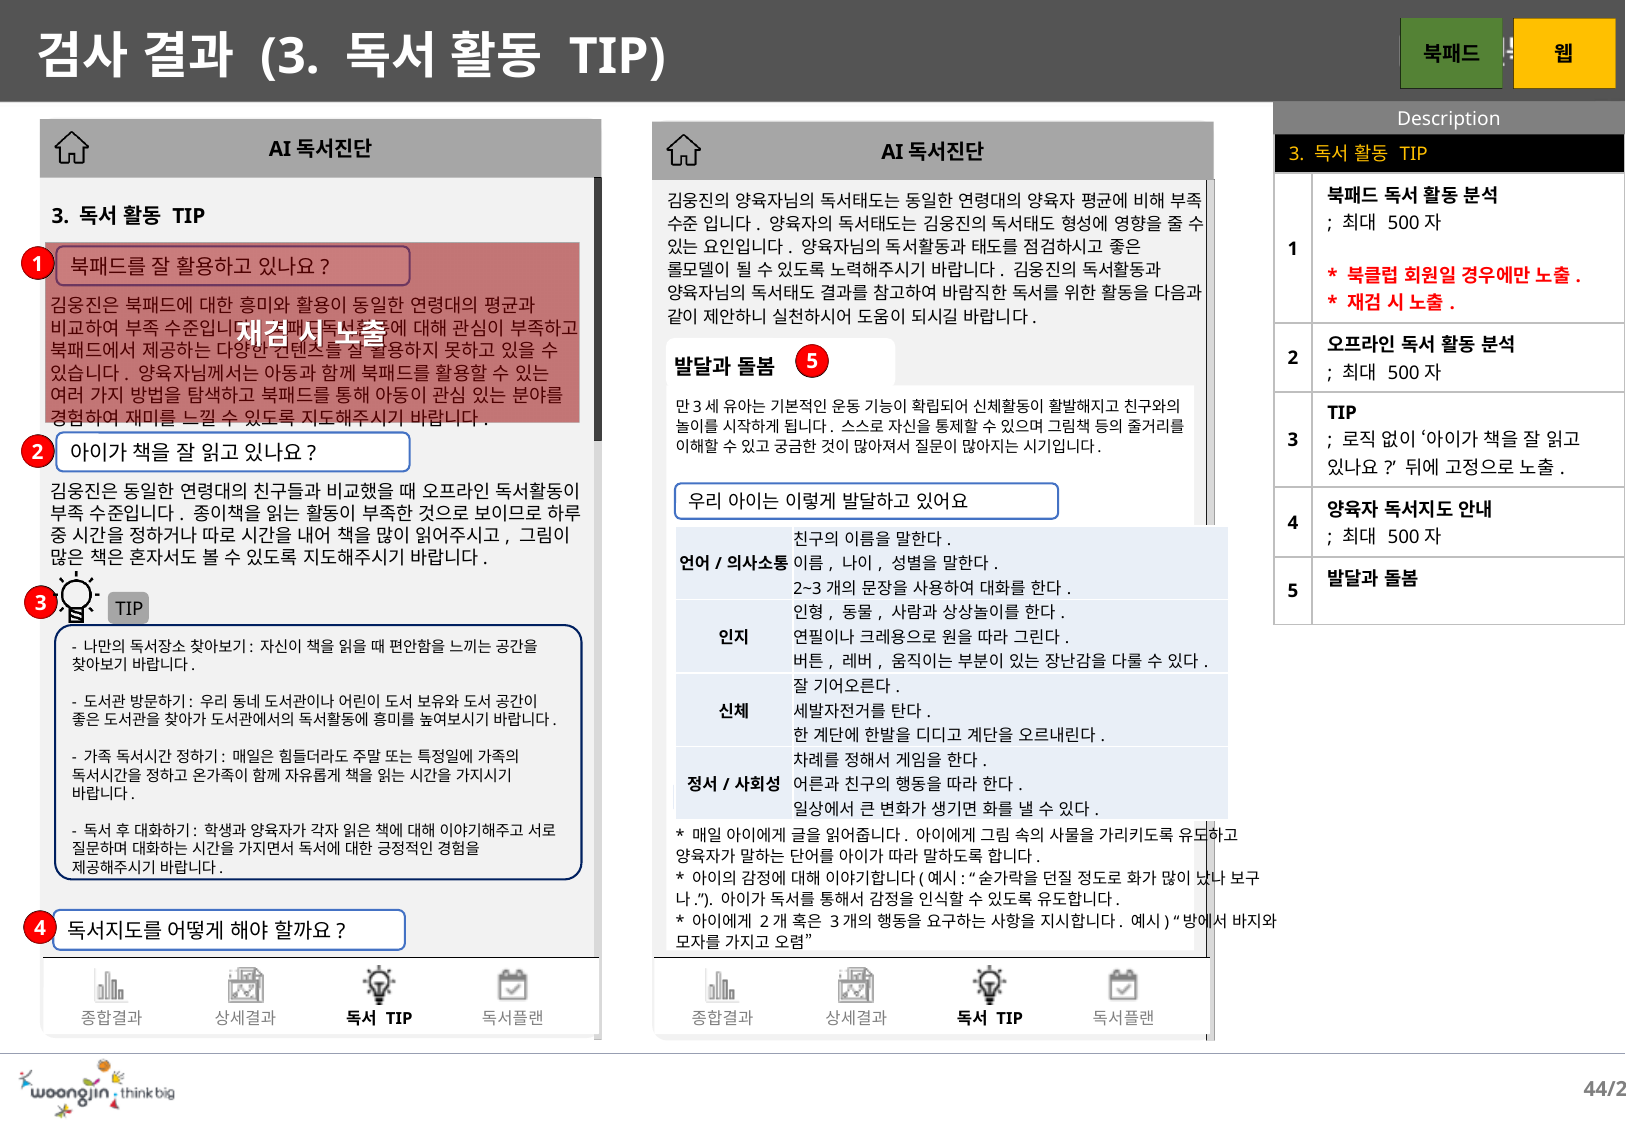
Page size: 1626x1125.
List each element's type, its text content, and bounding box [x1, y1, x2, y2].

table_header 언어/의사소통 [676, 527, 792, 599]
text_box [38, 132, 593, 1033]
text_box [594, 178, 602, 441]
table_cell 신체 [676, 674, 792, 746]
text_box 아이가 책을 잘 읽고 있나요? [55, 436, 411, 473]
table_cell 북패드 독서 활동 분석 ; 최대 500자 * 북클럽 회원일 경우에만 노출. * 재검 시 노출. [1313, 174, 1624, 322]
table_cell 잘 기어오른다. 세발자전거를 탄다. 한 계단에 한발을 디디고 계단을 오르내린다. [794, 674, 1228, 746]
text_box [665, 384, 1195, 951]
text_box 북패드 [1400, 18, 1503, 89]
table_cell TIP ; 로직 없이 ‘아이가 책을 잘 읽고 있나요?’ 뒤에 고정으로 노출. [1313, 393, 1624, 486]
table_cell 1 [1275, 174, 1311, 322]
text_box AI독서진단 [651, 121, 1215, 181]
text_box 웹 [1513, 18, 1616, 89]
table_cell 차례를 정해서 게임을 한다. 어른과 친구의 행동을 따라 한다. 일상에서 큰 변화가 생기면 화를 낼 수 있다. [794, 747, 1228, 819]
text_box AI독서진단 [39, 118, 603, 179]
text_box 김웅진은 동일한 연령대의 친구들과 비교했을 때 오프라인 독서활동이 부족 수준입니다. 종이책을 읽는 활동이 부족한 것으로 보이므로 하루 중 시간을 정하거나 따로 시간을 내어 책을 많이 읽어주시고, 그림이 많은 책은 혼자서도 볼 수 있도록 지도해주시기 바랍니다. [50, 479, 589, 571]
text_box [42, 956, 601, 1036]
text_box 종합결과 [682, 1008, 763, 1028]
text_box Description [1272, 101, 1625, 135]
text_box 독서플랜 [1083, 1008, 1164, 1028]
text_box 상세결과 [205, 1008, 286, 1028]
text_box [594, 441, 602, 1040]
text_box 독서플랜 [472, 1008, 554, 1028]
text_box 1 [21, 246, 54, 279]
text_box 독서 TIP [339, 1008, 420, 1028]
text_box [45, 1036, 593, 1040]
text_box 3. 독서 활동 TIP [51, 195, 383, 236]
text_box 4 [24, 911, 56, 944]
text_box 종합결과 [71, 1008, 152, 1028]
text_box * 매일 아이에게 글을 읽어줍니다. 아이에게 그림 속의 사물을 가리키도록 유도하고 양육자가 말하는 단어를 아이가 따라 말하도록 합니다. * 아이의 감정에 대해 이야기합니다(예시: “숟가락을 던질 정도로 화가 많이 났나 보구나.”). 아이가 독서를 통해서 감정을 인식할 수 있도록 유도합니다. * 아이에게 2개 혹은 3개의 행동을 요구하는 사항을 지시합니다. 예시) “방에서 바지와 모자를 가지고 오렴” [675, 822, 1298, 953]
text_box 5 [796, 344, 829, 377]
text_box 재검 시 노출 [45, 243, 580, 423]
text_box 2 [21, 435, 54, 468]
text_box 우리 아이는 이렇게 발달하고 있어요 [673, 482, 1060, 520]
text_box 상세결과 [816, 1008, 897, 1028]
table_header 3. 독서 활동 TIP [1275, 135, 1624, 172]
table_cell 4 [1275, 488, 1311, 556]
text_box 김웅진은 북패드에 대한 흥미와 활용이 동일한 연령대의 평균과 비교하여 부족 수준입니다. 북패드독서활동에 대해 관심이 부족하고 북패드에서 제공하는 다양한 컨텐츠를 잘 활용하지 못하고 있을 수 있습니다. 양육자님께서는 아동과 함께 북패드를 활용할 수 있는 여러 가지 방법을 탐색하고 북패드를 통해 아동이 관심 있는 분야를 경험하여 재미를 느낄 수 있도록 지도해주시기 바랍니다. [50, 293, 589, 436]
table_cell 정서/사회성 [676, 747, 792, 819]
text_box 3 [24, 586, 50, 619]
text_box 만3세 유아는 기본적인 운동 기능이 확립되어 신체활동이 활발해지고 친구와의 놀이를 시작하게 됩니다. 스스로 자신을 통제할 수 있으며 그림책 등의 줄거리를 이해할 수 있고 궁금한 것이 많아져서 질문이 많아지는 시기입니다. [675, 394, 1186, 473]
table_cell 발달과 돌봄 [1313, 558, 1624, 624]
picture [0, 1054, 1625, 1125]
text_box [1206, 953, 1215, 1041]
table_cell 2 [1275, 324, 1311, 391]
picture [0, 0, 1625, 1053]
title 검사 결과 (3. 독서 활동 TIP) [24, 10, 1395, 97]
table_cell 양육자 독서지도 안내 ; 최대 500자 [1313, 488, 1624, 556]
text_box 독서지도를 어떻게 해야 할까요? [52, 908, 406, 951]
text_box [54, 624, 583, 881]
text_box [1206, 181, 1215, 525]
table_header 친구의 이름을 말한다. 이름, 나이, 성별을 말한다. 2~3개의 문장을 사용하여 대화를 한다. [794, 527, 1228, 599]
text_box 김웅진의 양육자님의 독서태도는 동일한 연령대의 양육자 평균에 비해 부족 수준 입니다. 양육자의 독서태도는 김웅진의 독서태도 형성에 영향을 줄 수 있는 요인입니다. 양육자님의 독서활동과 태도를 점검하시고 좋은 롤모델이 될 수 있도록 노력해주시기 바랍니다. 김웅진의 독서활동과 양육자님의 독서태도 결과를 참고하여 바람직한 독서를 위한 활동을 다음과 같이 제안하니 실천하시어 도움이 되시길 바랍니다. [666, 187, 1205, 332]
text_box [655, 1036, 1206, 1042]
table_cell 인지 [676, 600, 792, 672]
text_box 독서 TIP [949, 1008, 1031, 1028]
text_box [651, 181, 1206, 1033]
text_box [653, 956, 1212, 1036]
text_box 발달과 돌봄 [664, 336, 897, 384]
table_cell 3 [1275, 393, 1311, 486]
table_cell 인형, 동물, 사람과 상상놀이를 한다. 연필이나 크레용으로 원을 따라 그린다. 버튼, 레버, 움직이는 부분이 있는 장난감을 다룰 수 있다. [794, 600, 1228, 672]
text_box TIP [106, 590, 150, 624]
table_cell 5 [1275, 558, 1311, 624]
table_cell 오프라인 독서 활동 분석 ; 최대 500자 [1313, 324, 1624, 391]
